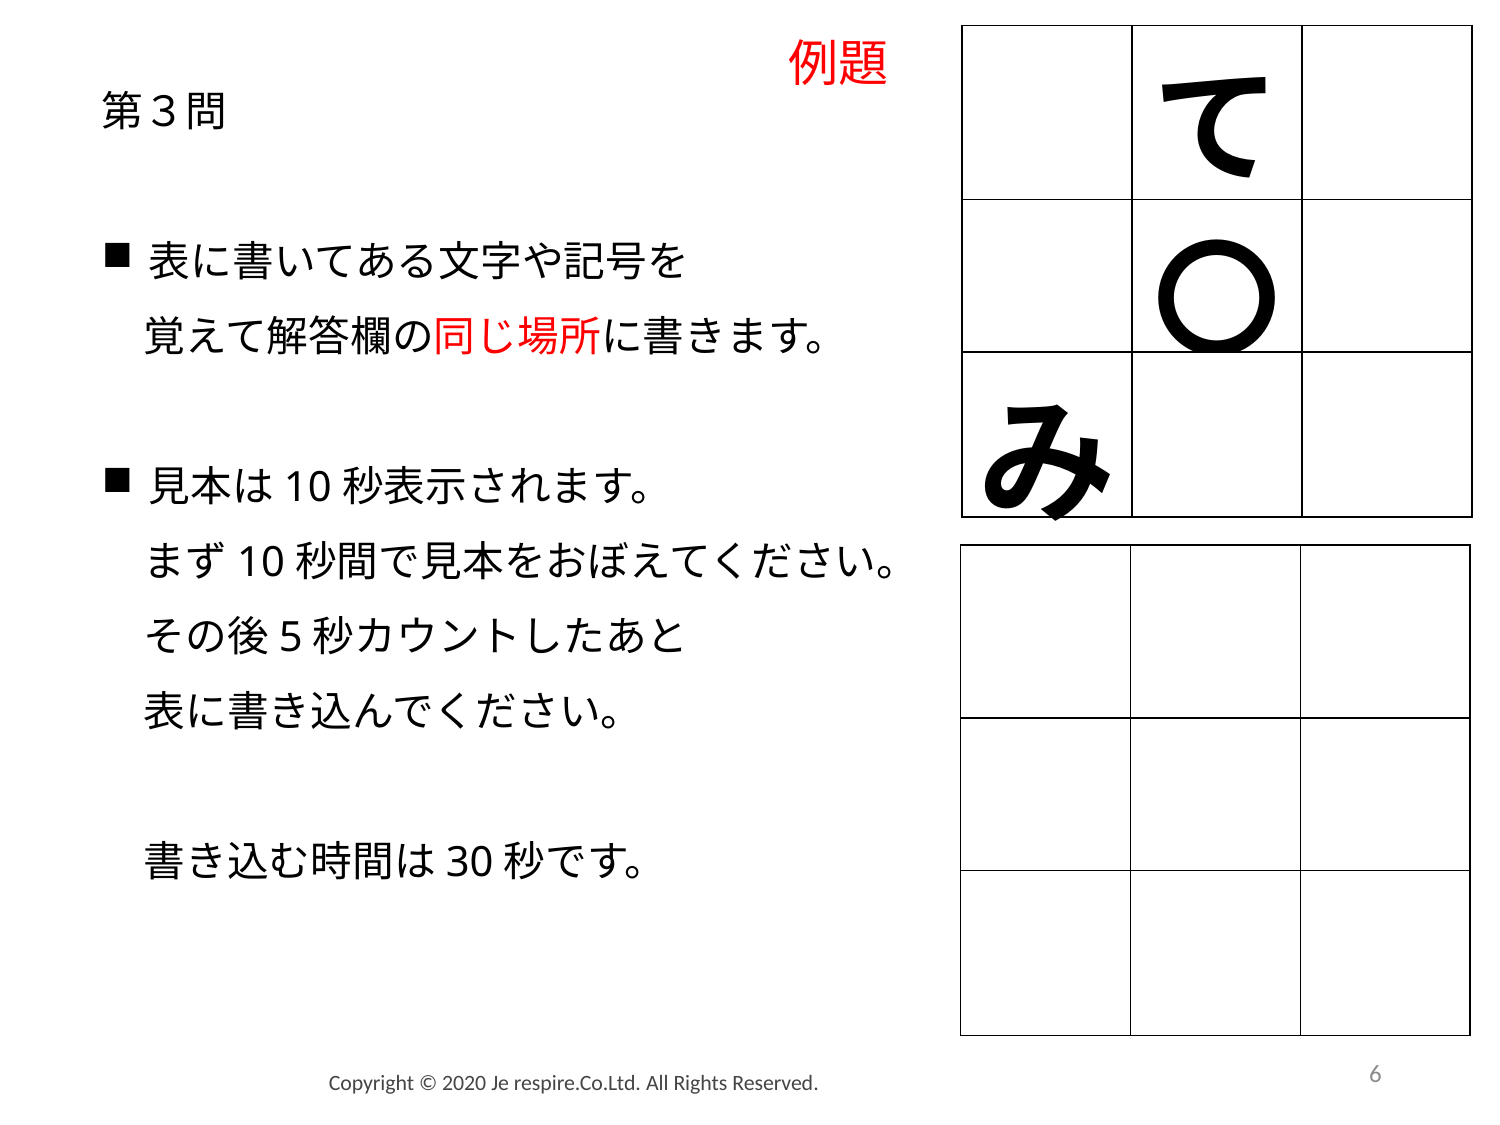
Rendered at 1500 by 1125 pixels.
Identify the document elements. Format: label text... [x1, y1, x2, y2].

table_cell 〇 [1133, 200, 1301, 351]
table_header [963, 26, 1131, 199]
table_header [1131, 546, 1300, 717]
footer Copyright © 2020 Je respire.Co.Ltd. All Rights Reserved. [253, 1053, 895, 1110]
table_cell [1301, 871, 1469, 1035]
table_cell み [963, 353, 1131, 516]
table_header [1303, 26, 1471, 199]
table_cell [963, 200, 1131, 351]
text_box 第３問 表に書いてある文字や記号を 覚えて解答欄の同じ場所に書きます。 見本は10秒表示されます。 まず10秒間で見本をおぼえてください。 その後5秒カウントしたあと 表に書き込んでください。 書き込む時間は30秒です。 [87, 2, 1454, 893]
table_cell [1303, 353, 1471, 516]
table_cell [1133, 353, 1301, 516]
table_cell [1131, 719, 1300, 870]
text_box 例題 [773, 24, 930, 99]
slide_number 6 [1059, 1042, 1397, 1103]
table_header [961, 546, 1130, 717]
table_header [1301, 546, 1469, 717]
table_cell [1131, 871, 1300, 1035]
table_header て [1133, 26, 1301, 199]
table_cell [961, 871, 1130, 1035]
table_cell [961, 719, 1130, 870]
table_cell [1301, 719, 1469, 870]
table_cell [1303, 200, 1471, 351]
